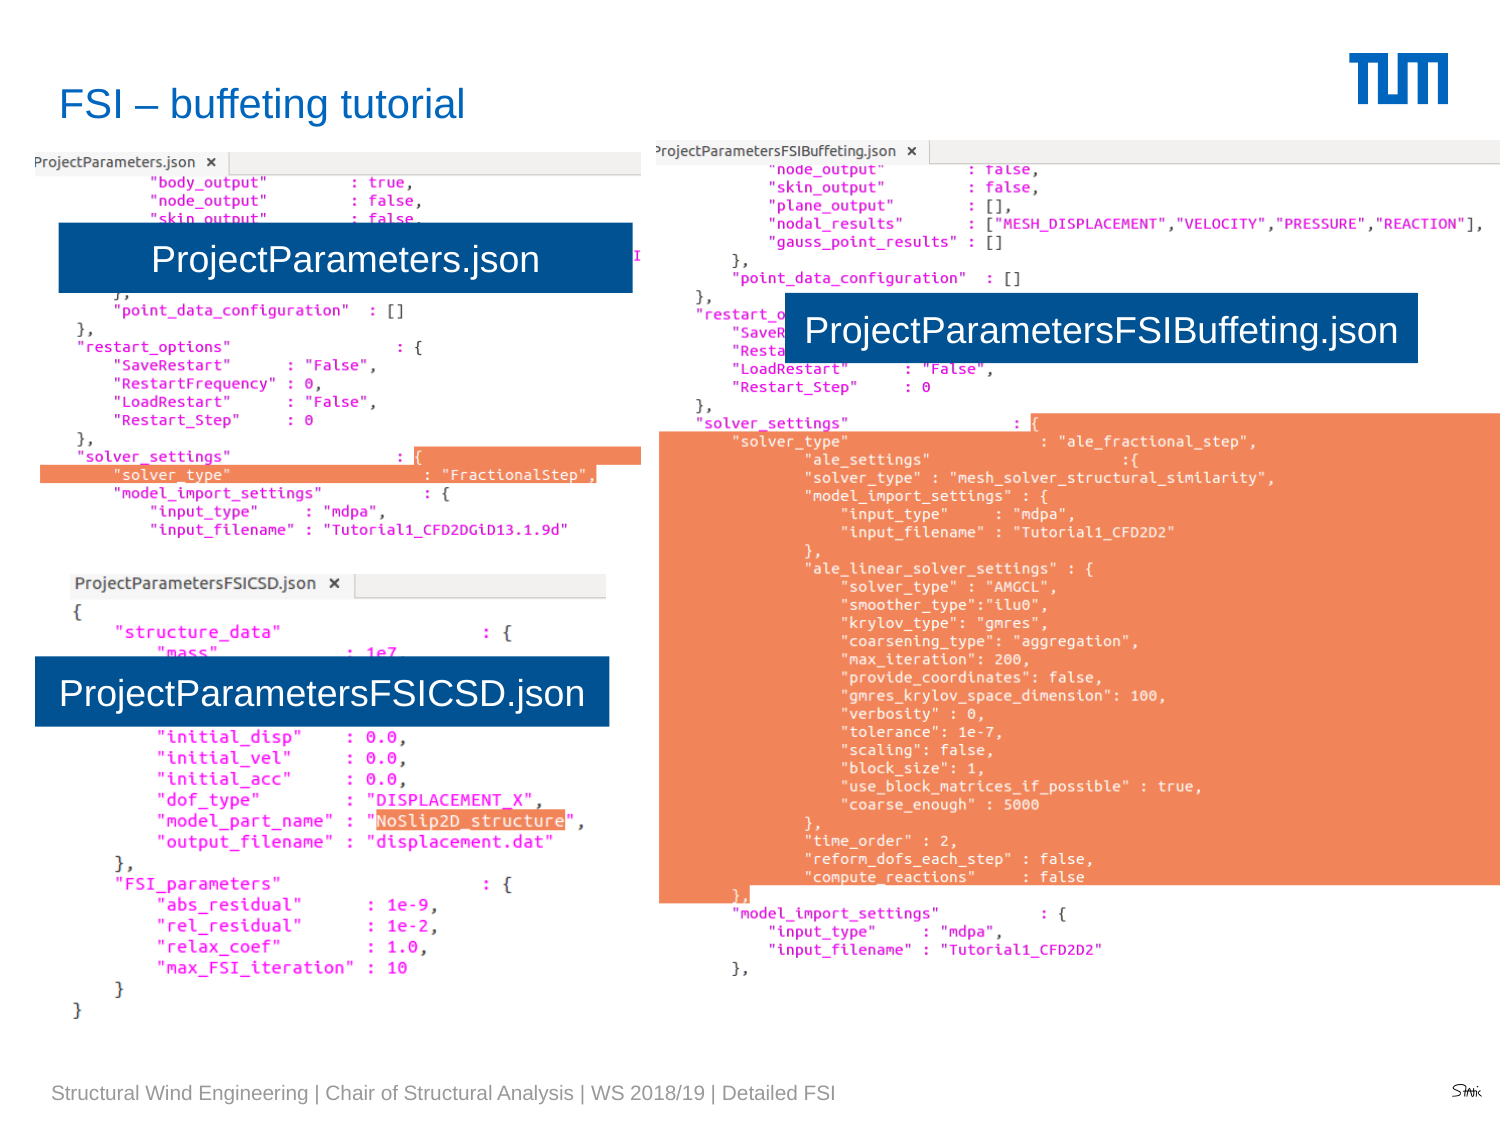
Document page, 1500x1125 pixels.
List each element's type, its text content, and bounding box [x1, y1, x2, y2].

picture [70, 573, 606, 1047]
picture [1452, 1084, 1482, 1097]
picture [655, 140, 1500, 978]
title FSI – buffeting tutorial [58, 60, 1278, 121]
picture [34, 152, 642, 542]
text_box ProjectParametersFSICSD.json [33, 654, 64, 729]
